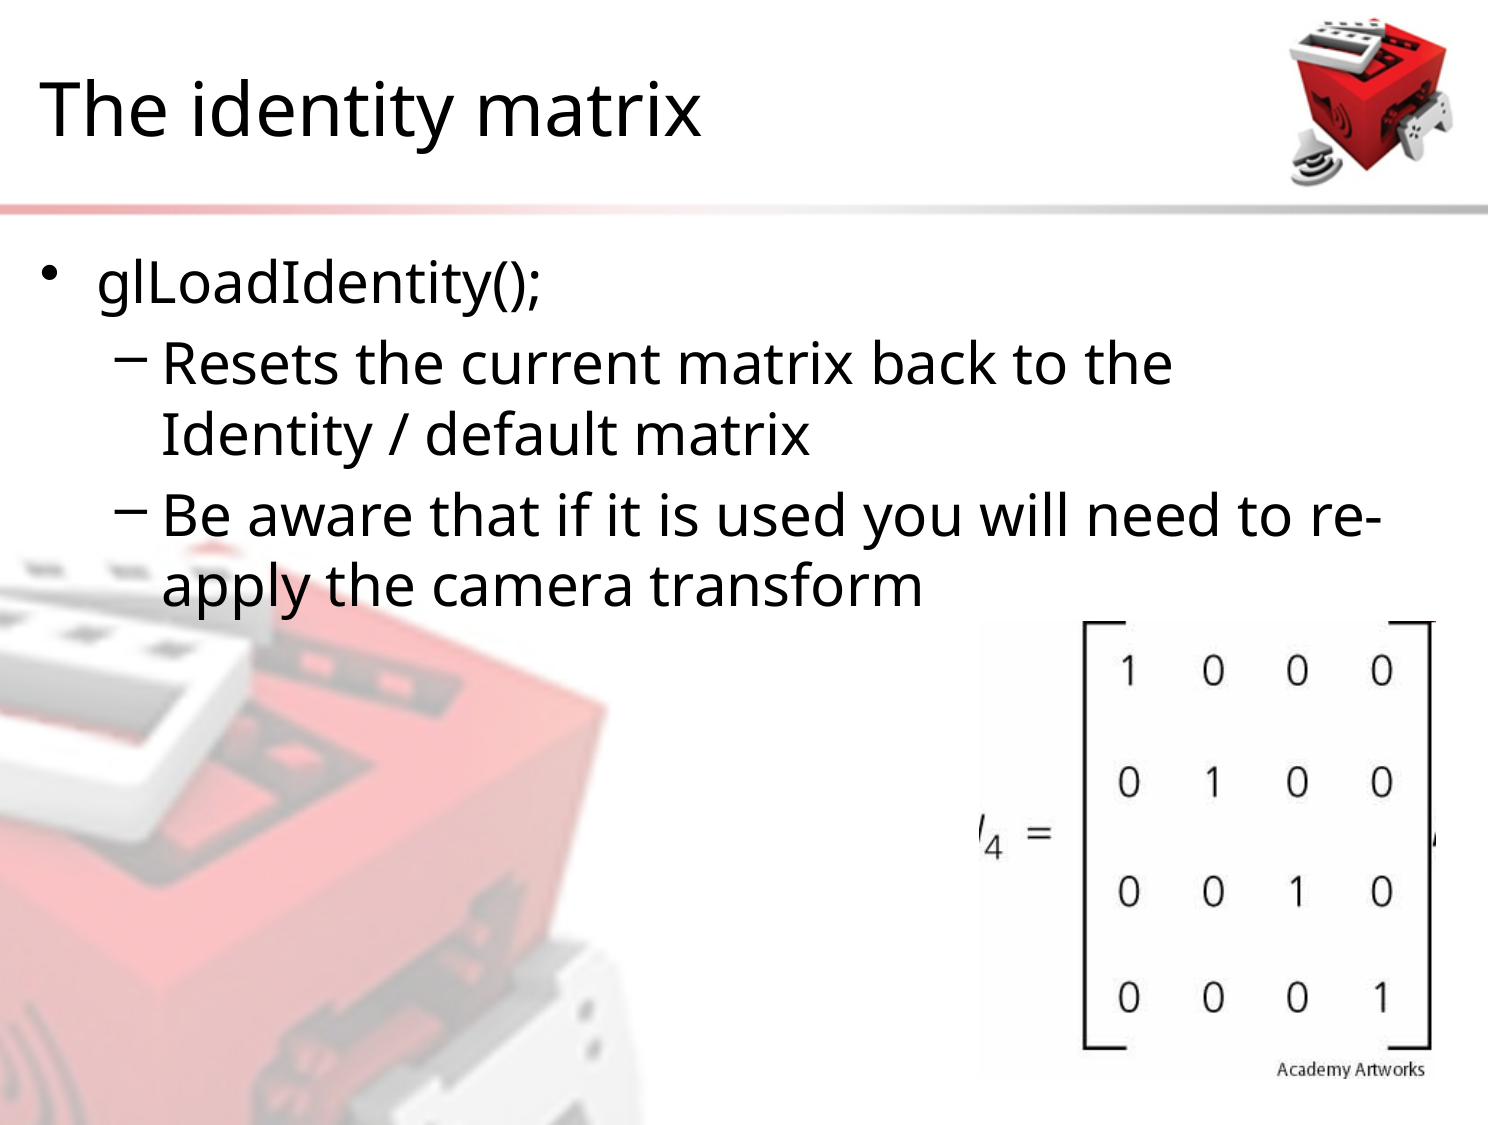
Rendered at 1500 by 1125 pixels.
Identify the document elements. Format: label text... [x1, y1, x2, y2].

picture [0, 1, 1488, 1125]
list glLoadIdentity(); Resets the current matrix back to the Identity / default matrix Be aware that if it is used you will need to re-apply the camera transform [24, 237, 1450, 1000]
title The identity matrix [24, 12, 1275, 200]
